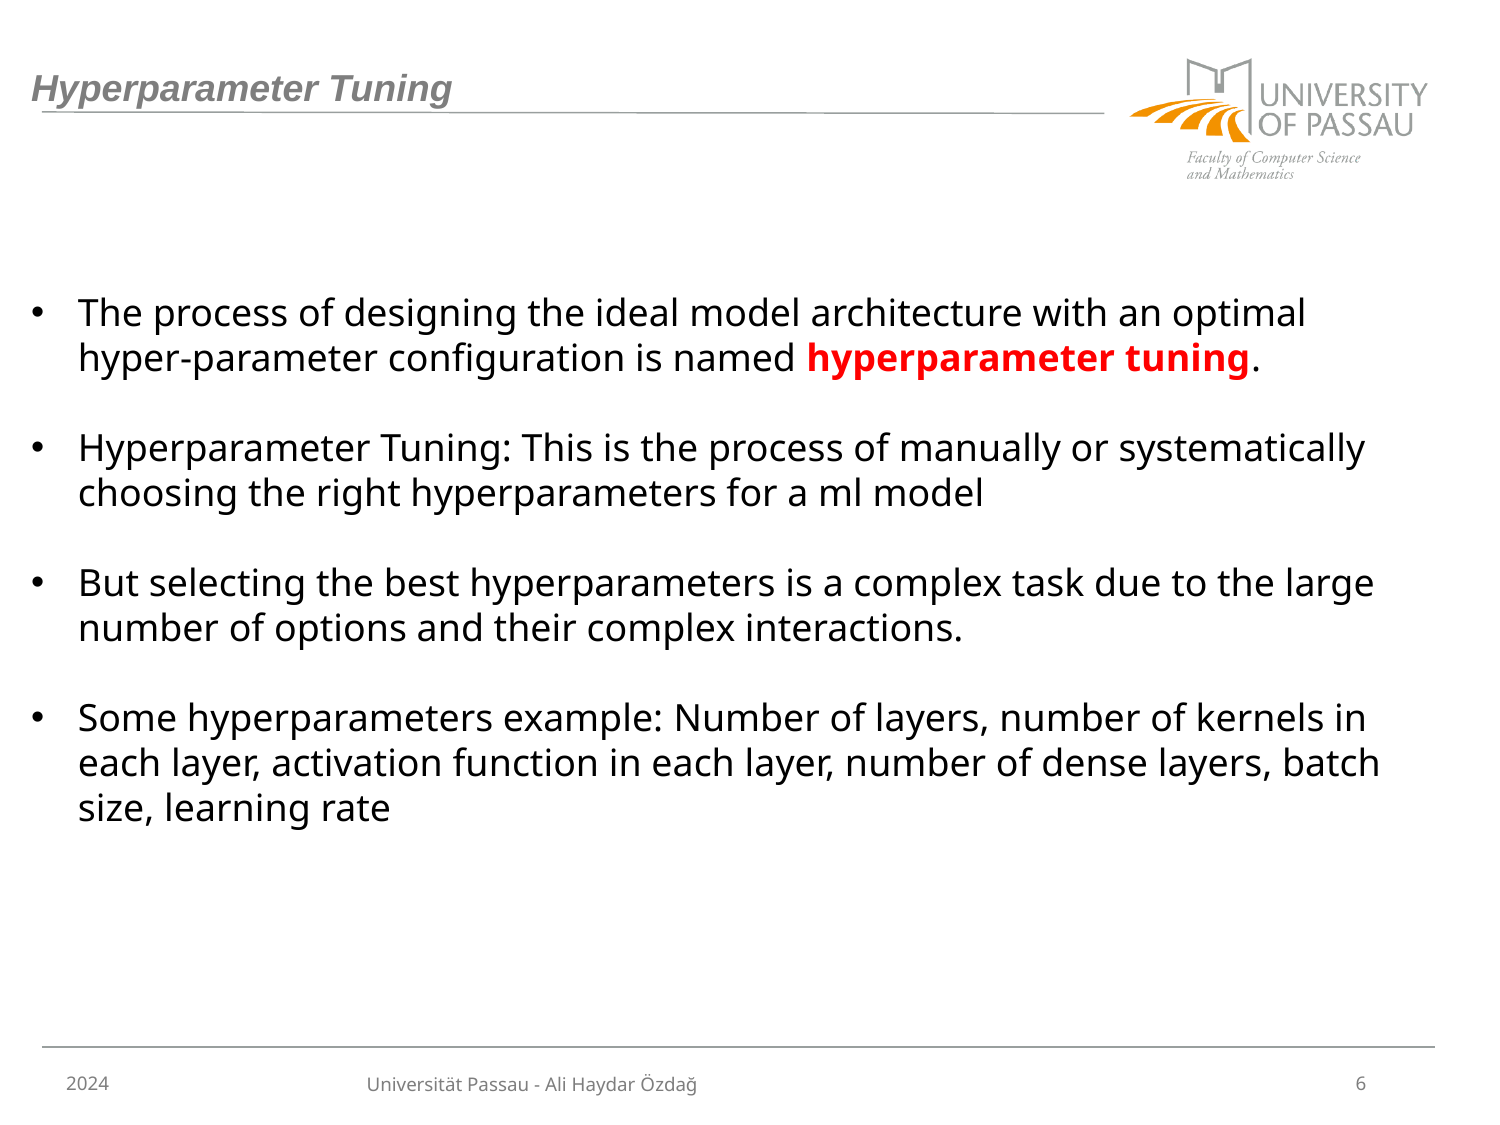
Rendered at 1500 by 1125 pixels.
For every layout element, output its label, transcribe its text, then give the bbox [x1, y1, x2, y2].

slide_number 2024 [66, 1071, 167, 1095]
picture [1129, 58, 1428, 179]
title Hyperparameter Tuning [31, 63, 1111, 109]
slide_number 6 [1355, 1071, 1399, 1095]
footer Universität Passau - Ali Haydar Özdağ [366, 1073, 1111, 1096]
subtitle The process of designing the ideal model architecture with an optimal hyper-parameter configuration is named hyperparameter tuning. Hyperparameter Tuning: This is the process of manually or systematically choosing the right hyperparameters for a ml model But selecting the best hyperparameters is a complex task due to the large number of options and their complex interactions. Some hyperparameters example: Number of layers, number of kernels in each layer, activation function in each layer, number of dense layers, batch size, learning rate [31, 244, 1418, 881]
